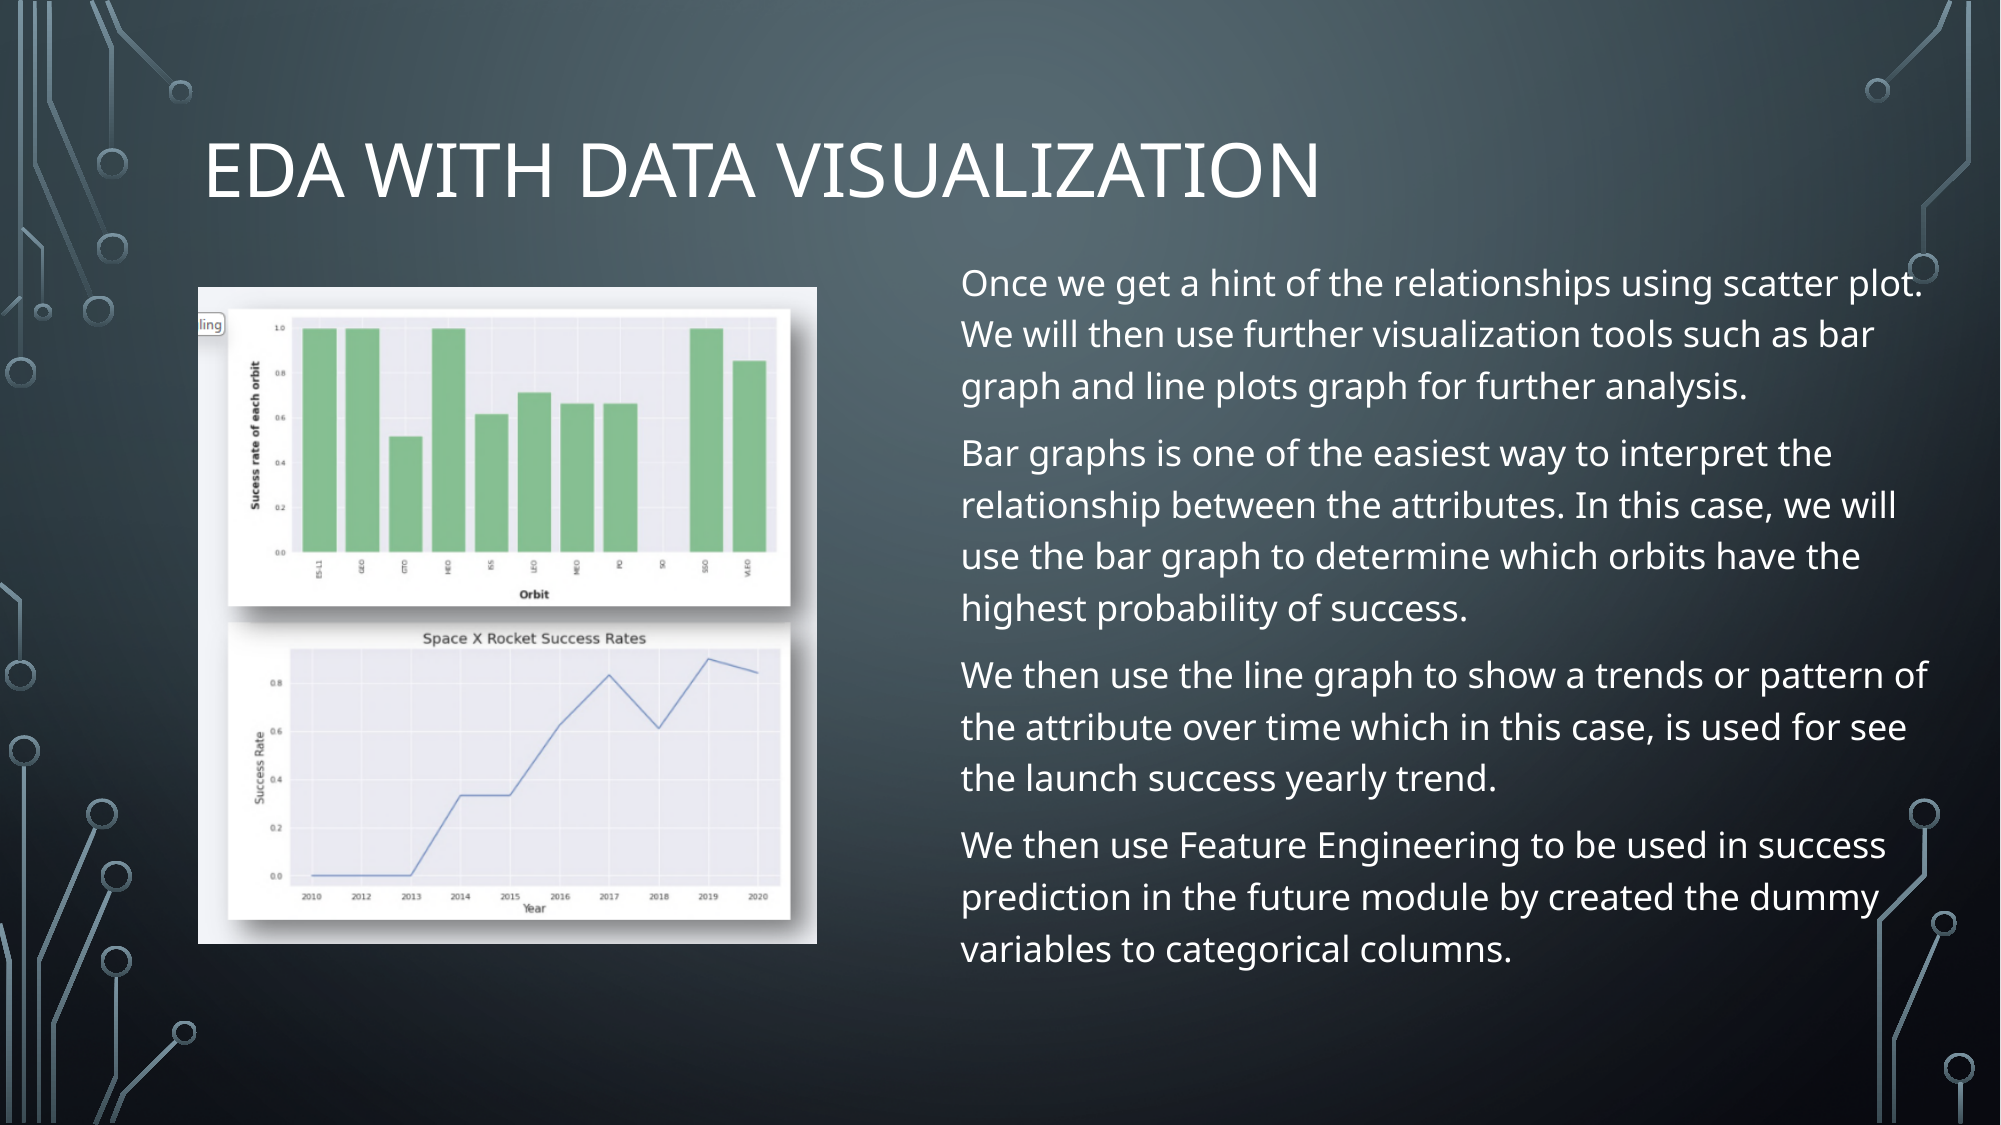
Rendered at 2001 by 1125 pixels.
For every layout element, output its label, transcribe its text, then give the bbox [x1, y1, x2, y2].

picture [198, 286, 817, 944]
list Once we get a hint of the relationships using scatter plot. We will then use further visualization tools such as bar graph and line plots graph for further analysis. Bar graphs is one of the easiest way to interpret the relationship between the attributes. In this case, we will use the bar graph to determine which orbits have the highest probability of success. We then use the line graph to show a trends or pattern of the attribute over time which in this case, is used for see the launch success yearly trend. We then use Feature Engineering to be used in success prediction in the future module by created the dummy variables to categorical columns. [945, 244, 1954, 987]
title EDA with Data Visualization [187, 101, 1680, 245]
